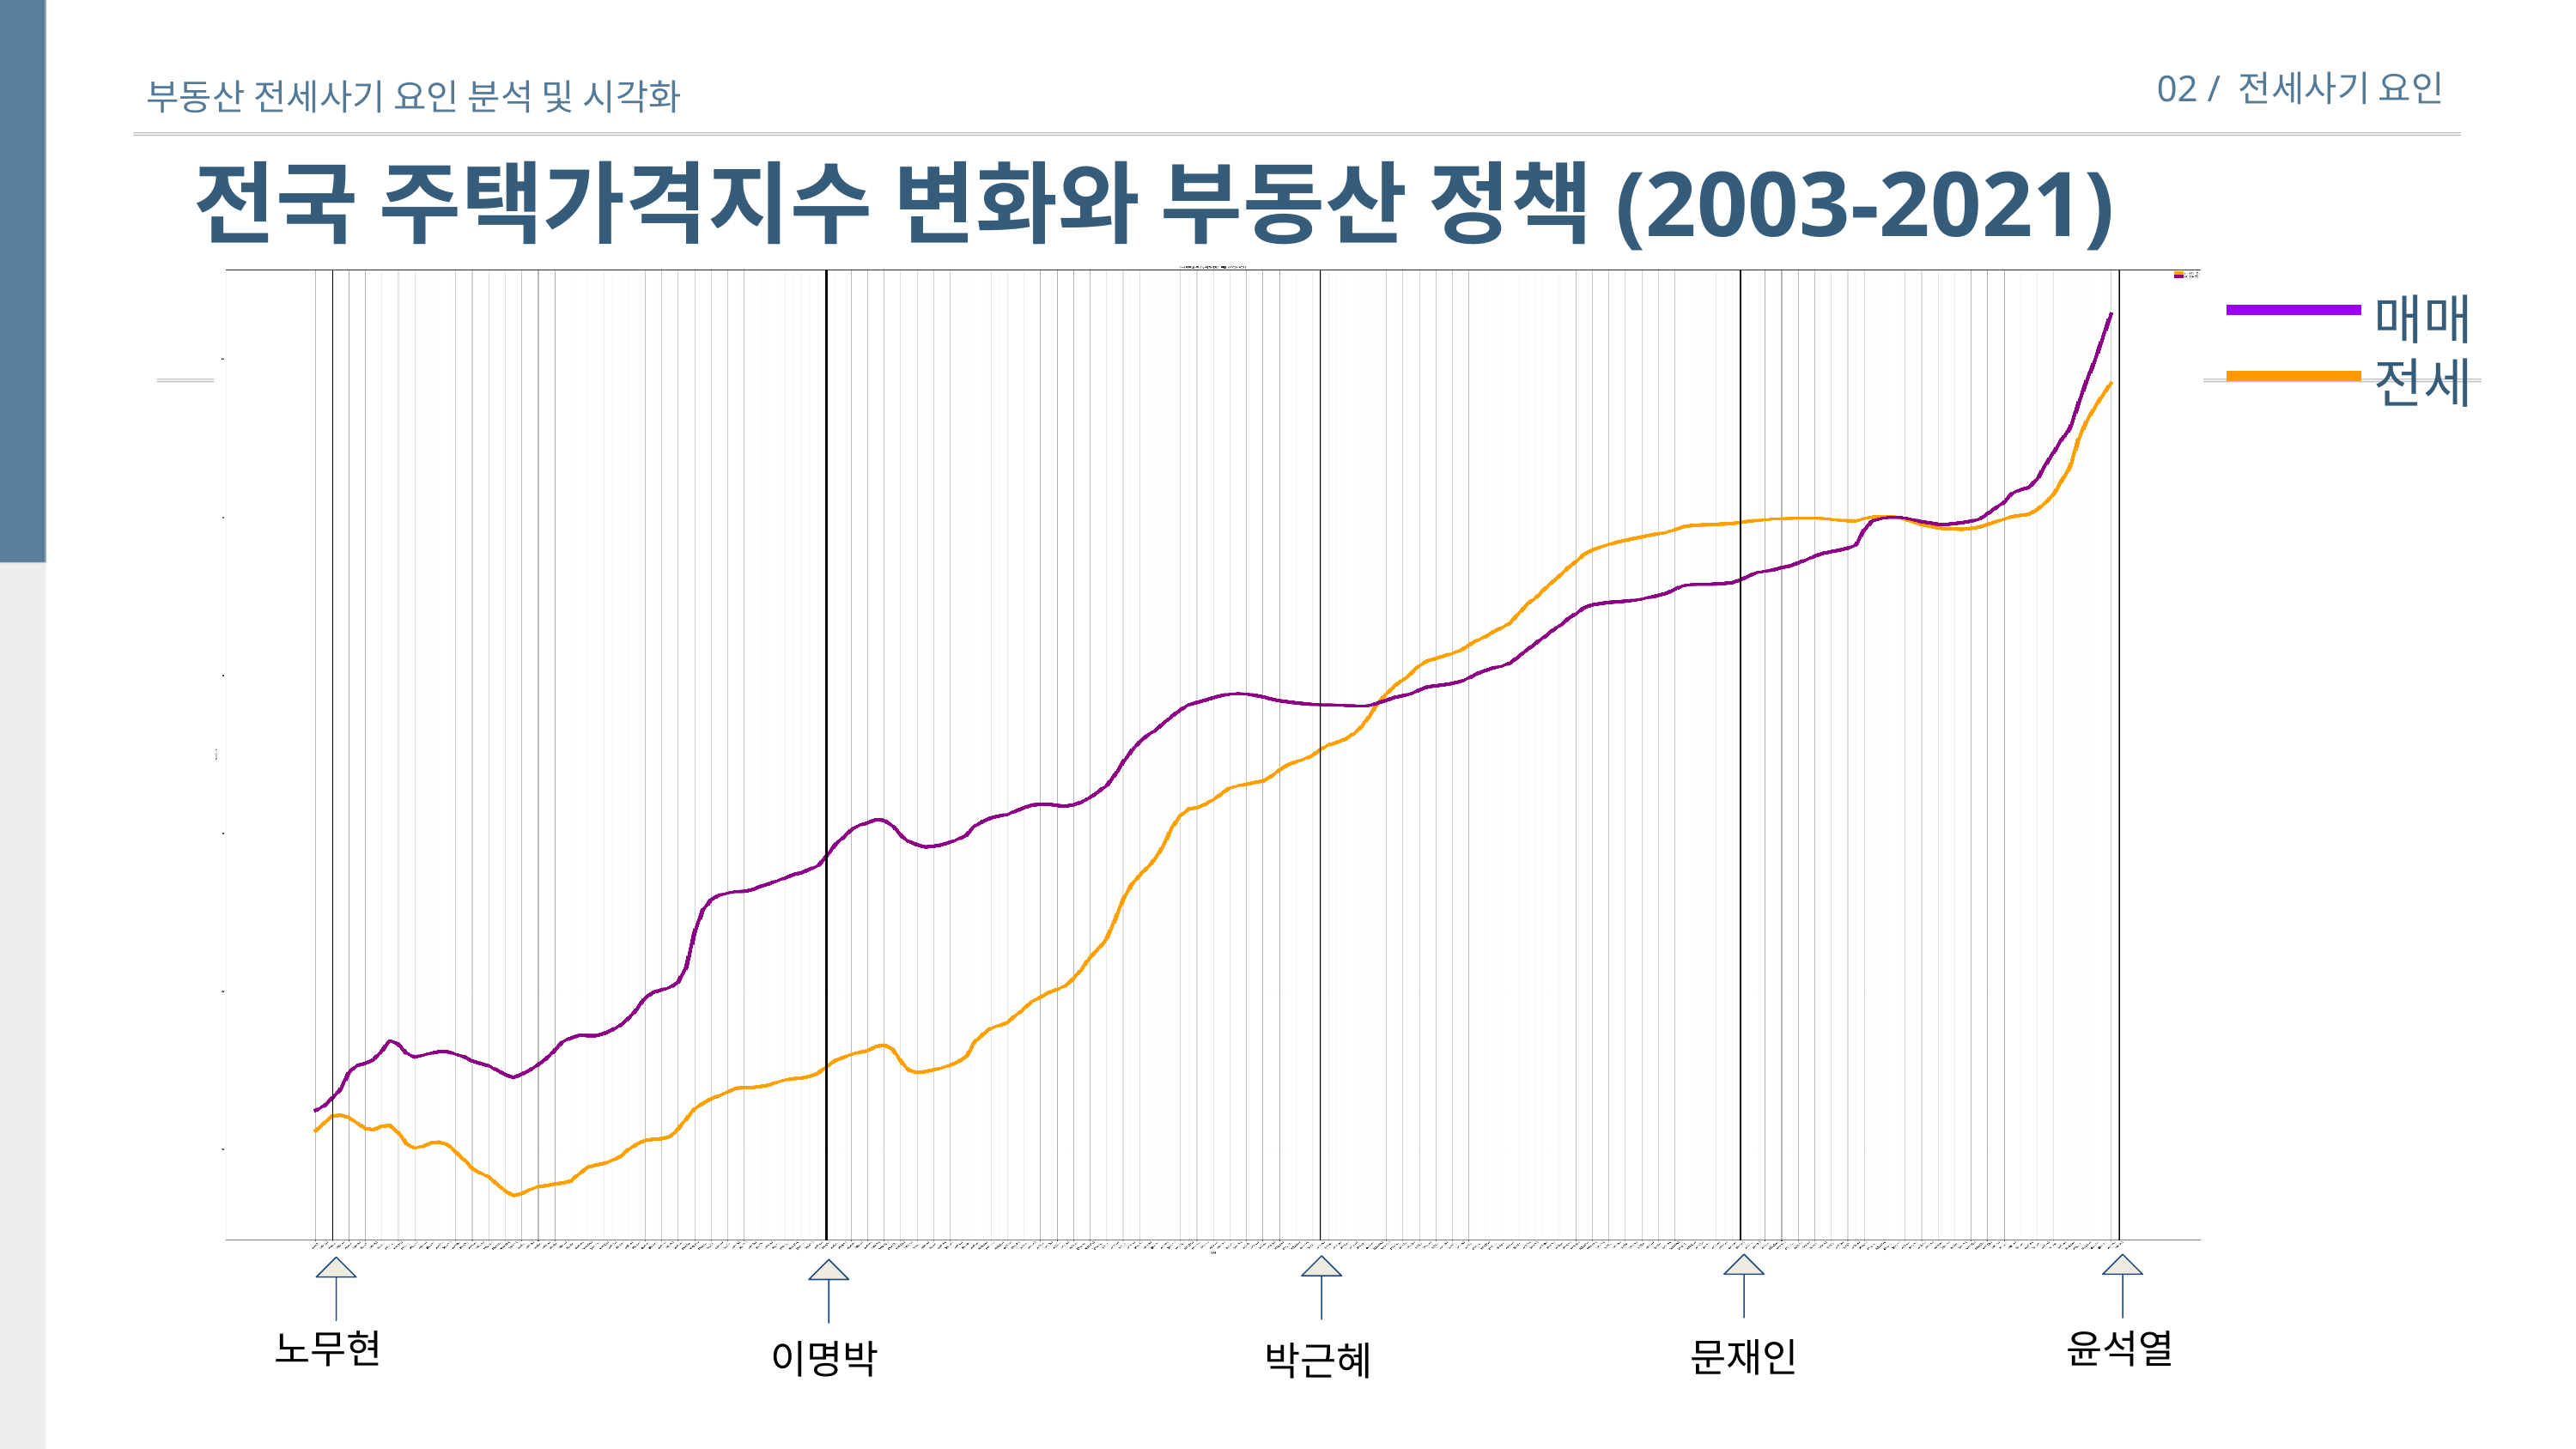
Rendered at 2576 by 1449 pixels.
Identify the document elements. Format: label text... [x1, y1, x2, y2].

text_box 이명박 [757, 1321, 993, 1422]
text_box 박근혜 [1251, 1323, 1488, 1423]
picture [133, 128, 2461, 140]
text_box 부동산 전세사기 요인 분석 및 시각화 [133, 68, 1672, 124]
text_box 매매 전세 [2360, 278, 2565, 421]
text_box 노무현 [261, 1311, 465, 1412]
text_box [1723, 1261, 1765, 1319]
text_box [808, 1261, 849, 1321]
picture [0, 0, 47, 1449]
text_box [2102, 1261, 2143, 1311]
text_box [316, 1261, 356, 1311]
text_box [1301, 1261, 1342, 1319]
text_box 윤석열 [2053, 1311, 2289, 1412]
text_box 전국 주택가격지수 변화와 부동산 정책(2003-2021) [180, 141, 2542, 262]
text_box 문재인 [1677, 1319, 1913, 1421]
picture [156, 264, 2482, 1255]
text_box 02 / 전세사기 요인 [1053, 59, 2458, 116]
